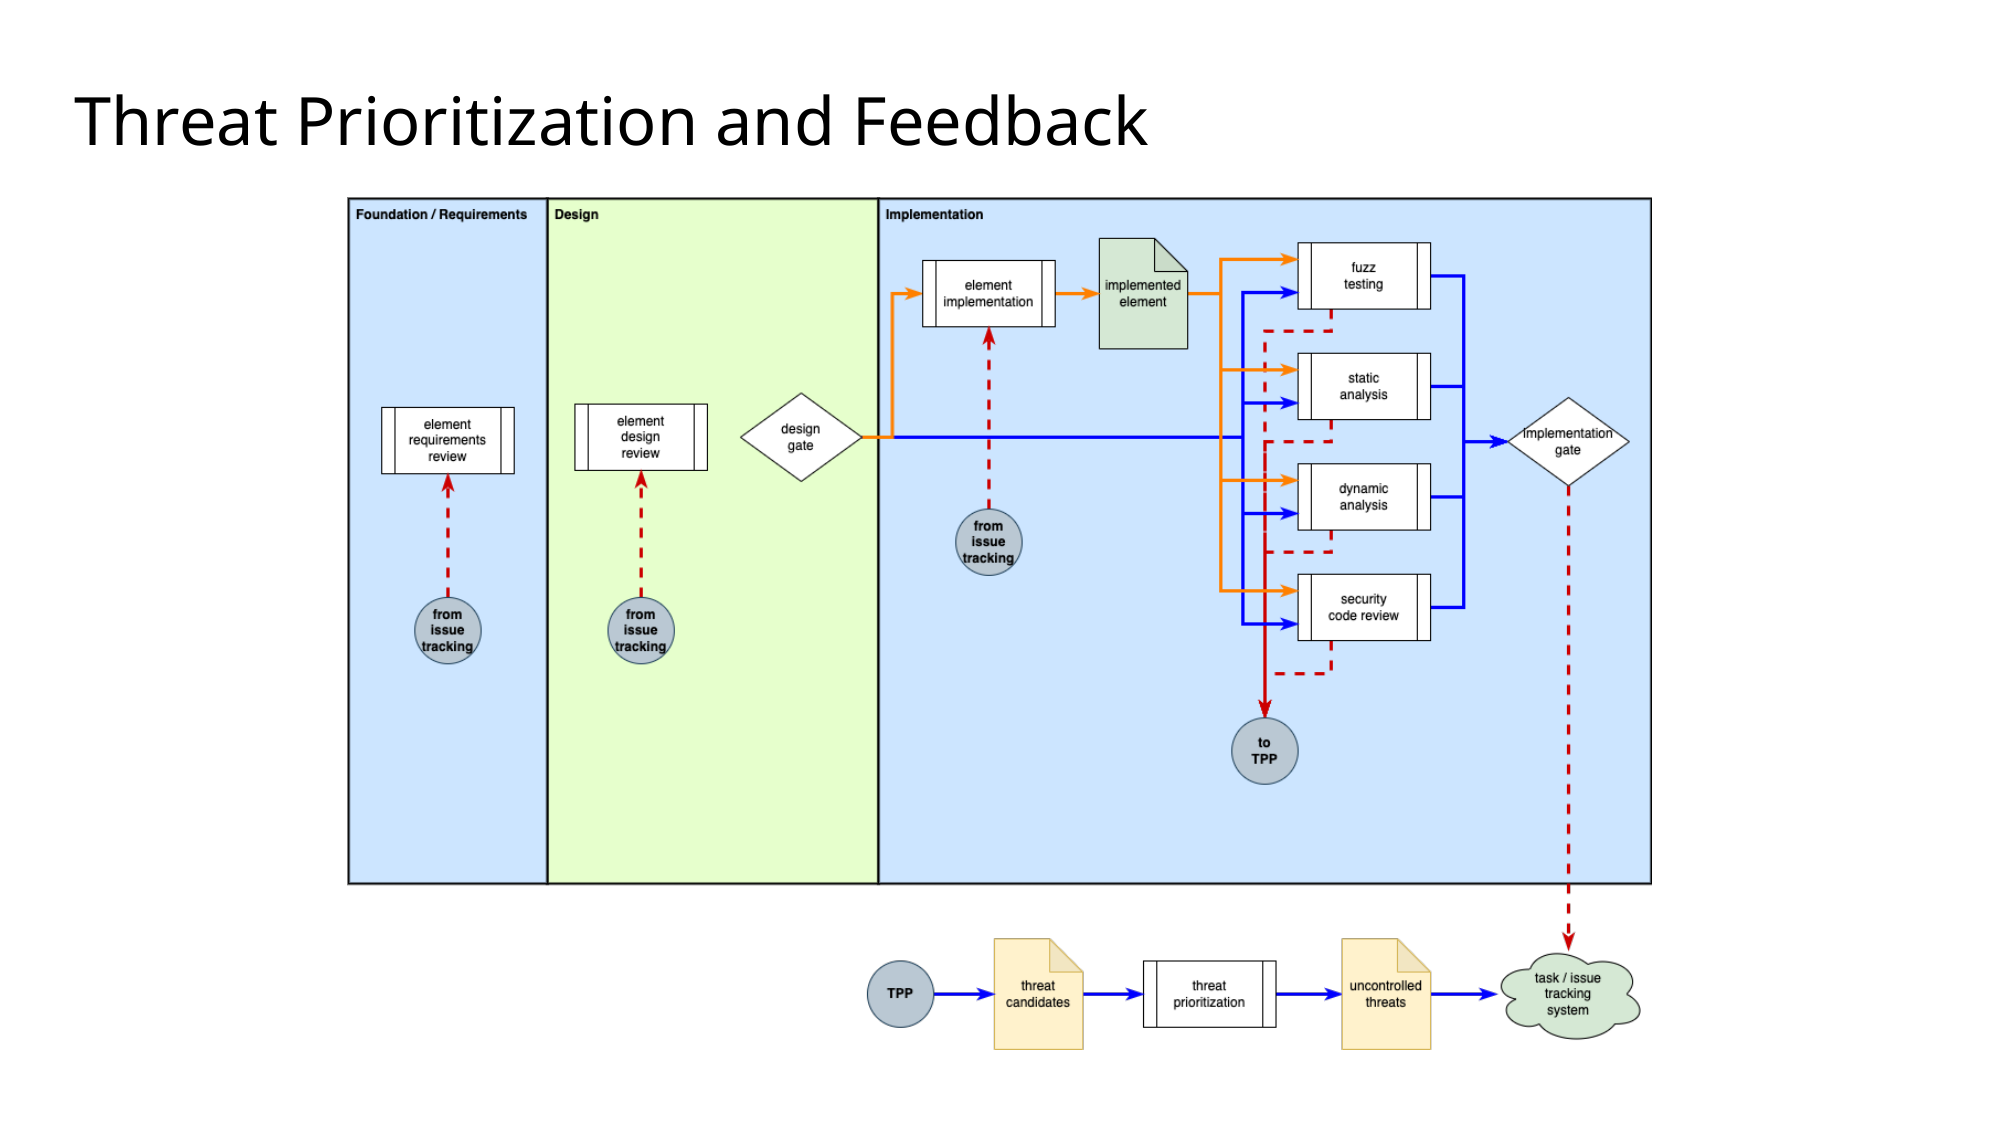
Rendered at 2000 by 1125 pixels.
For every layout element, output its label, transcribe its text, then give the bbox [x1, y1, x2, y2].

title Threat Prioritization and Feedback [74, 75, 1925, 162]
picture [347, 197, 1652, 1050]
